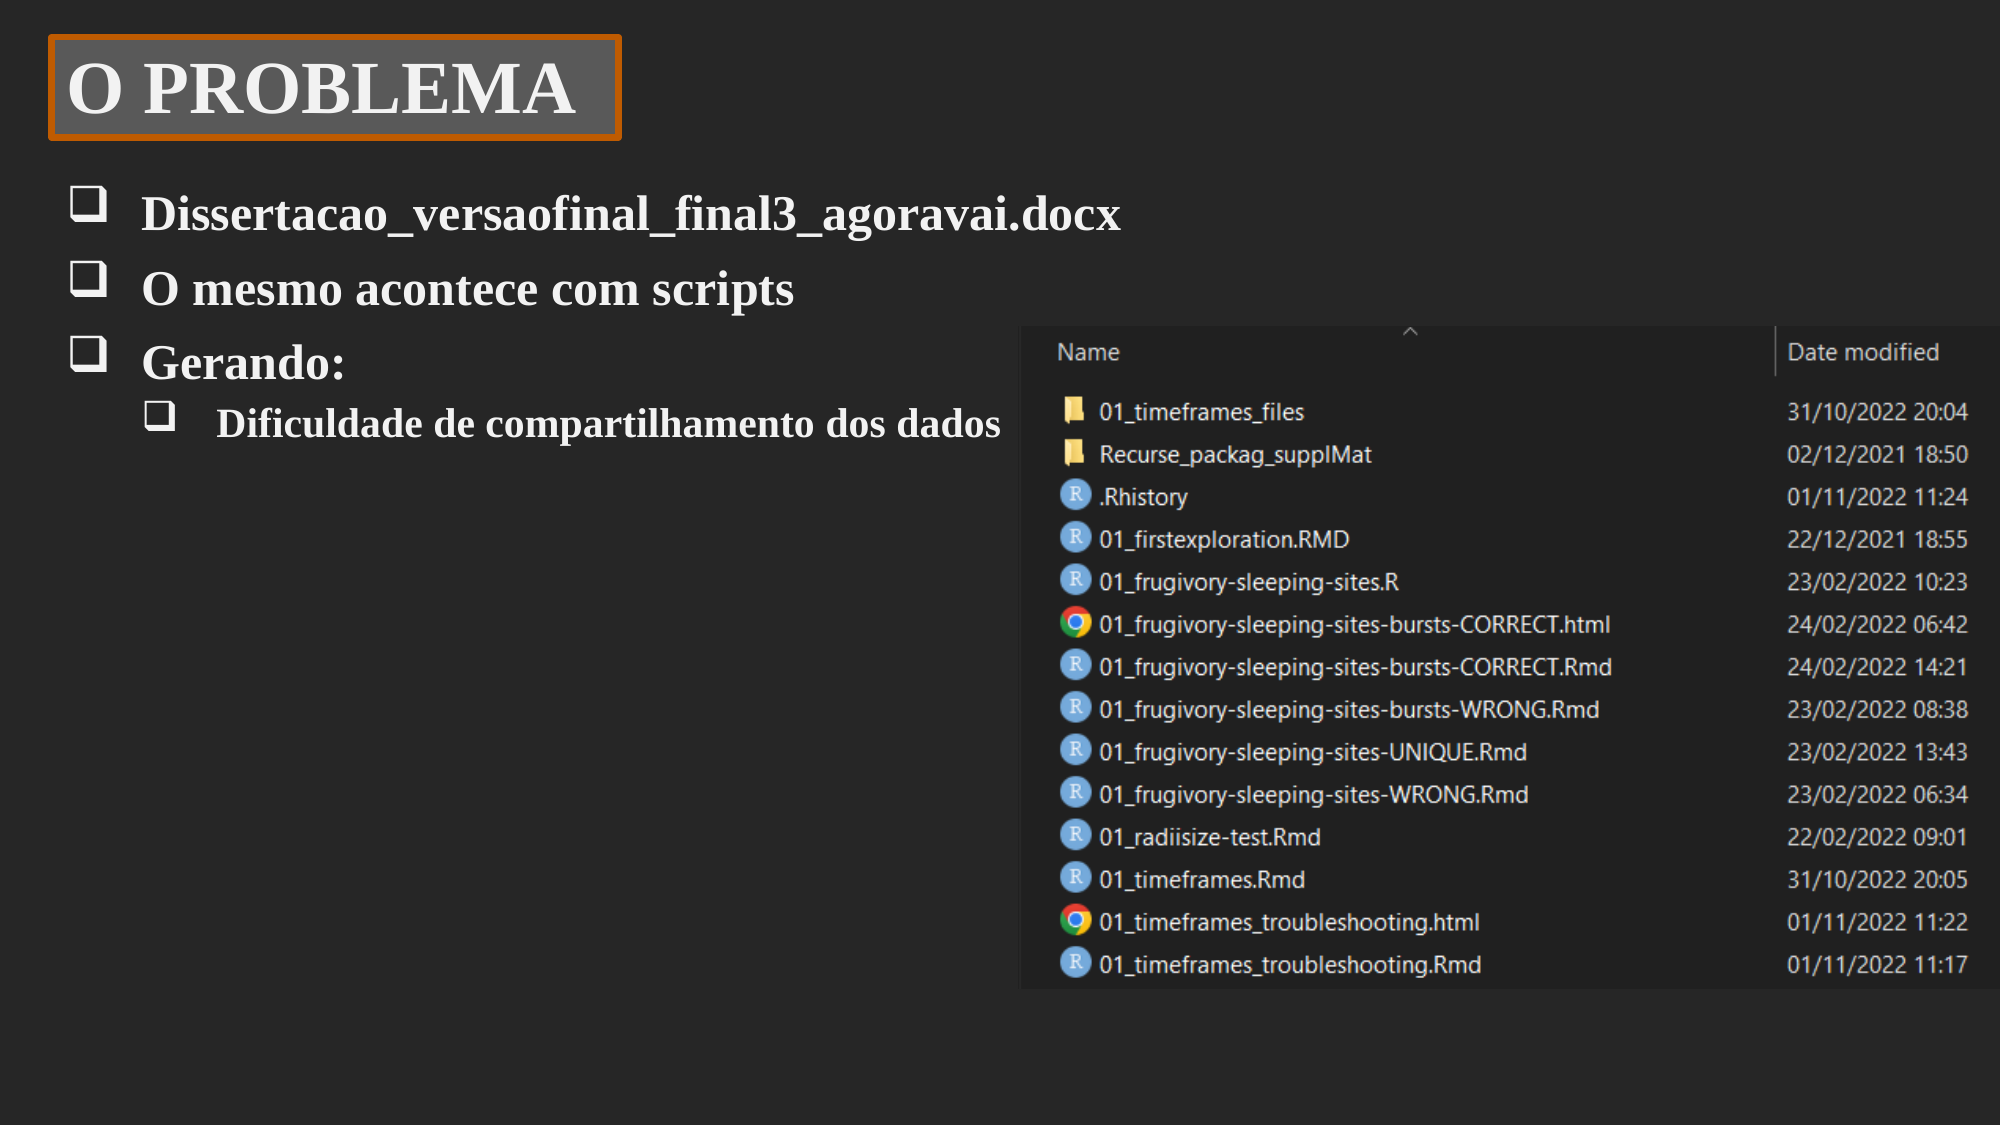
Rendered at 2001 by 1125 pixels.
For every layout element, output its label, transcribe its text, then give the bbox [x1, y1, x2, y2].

picture [1018, 326, 2000, 989]
text_box Dissertacao_versaofinal_final3_agoravai.docx O mesmo acontece com scripts Gerando: Dificuldade de compartilhamento dos dados [51, 179, 1142, 596]
text_box O PROBLEMA [51, 37, 619, 138]
